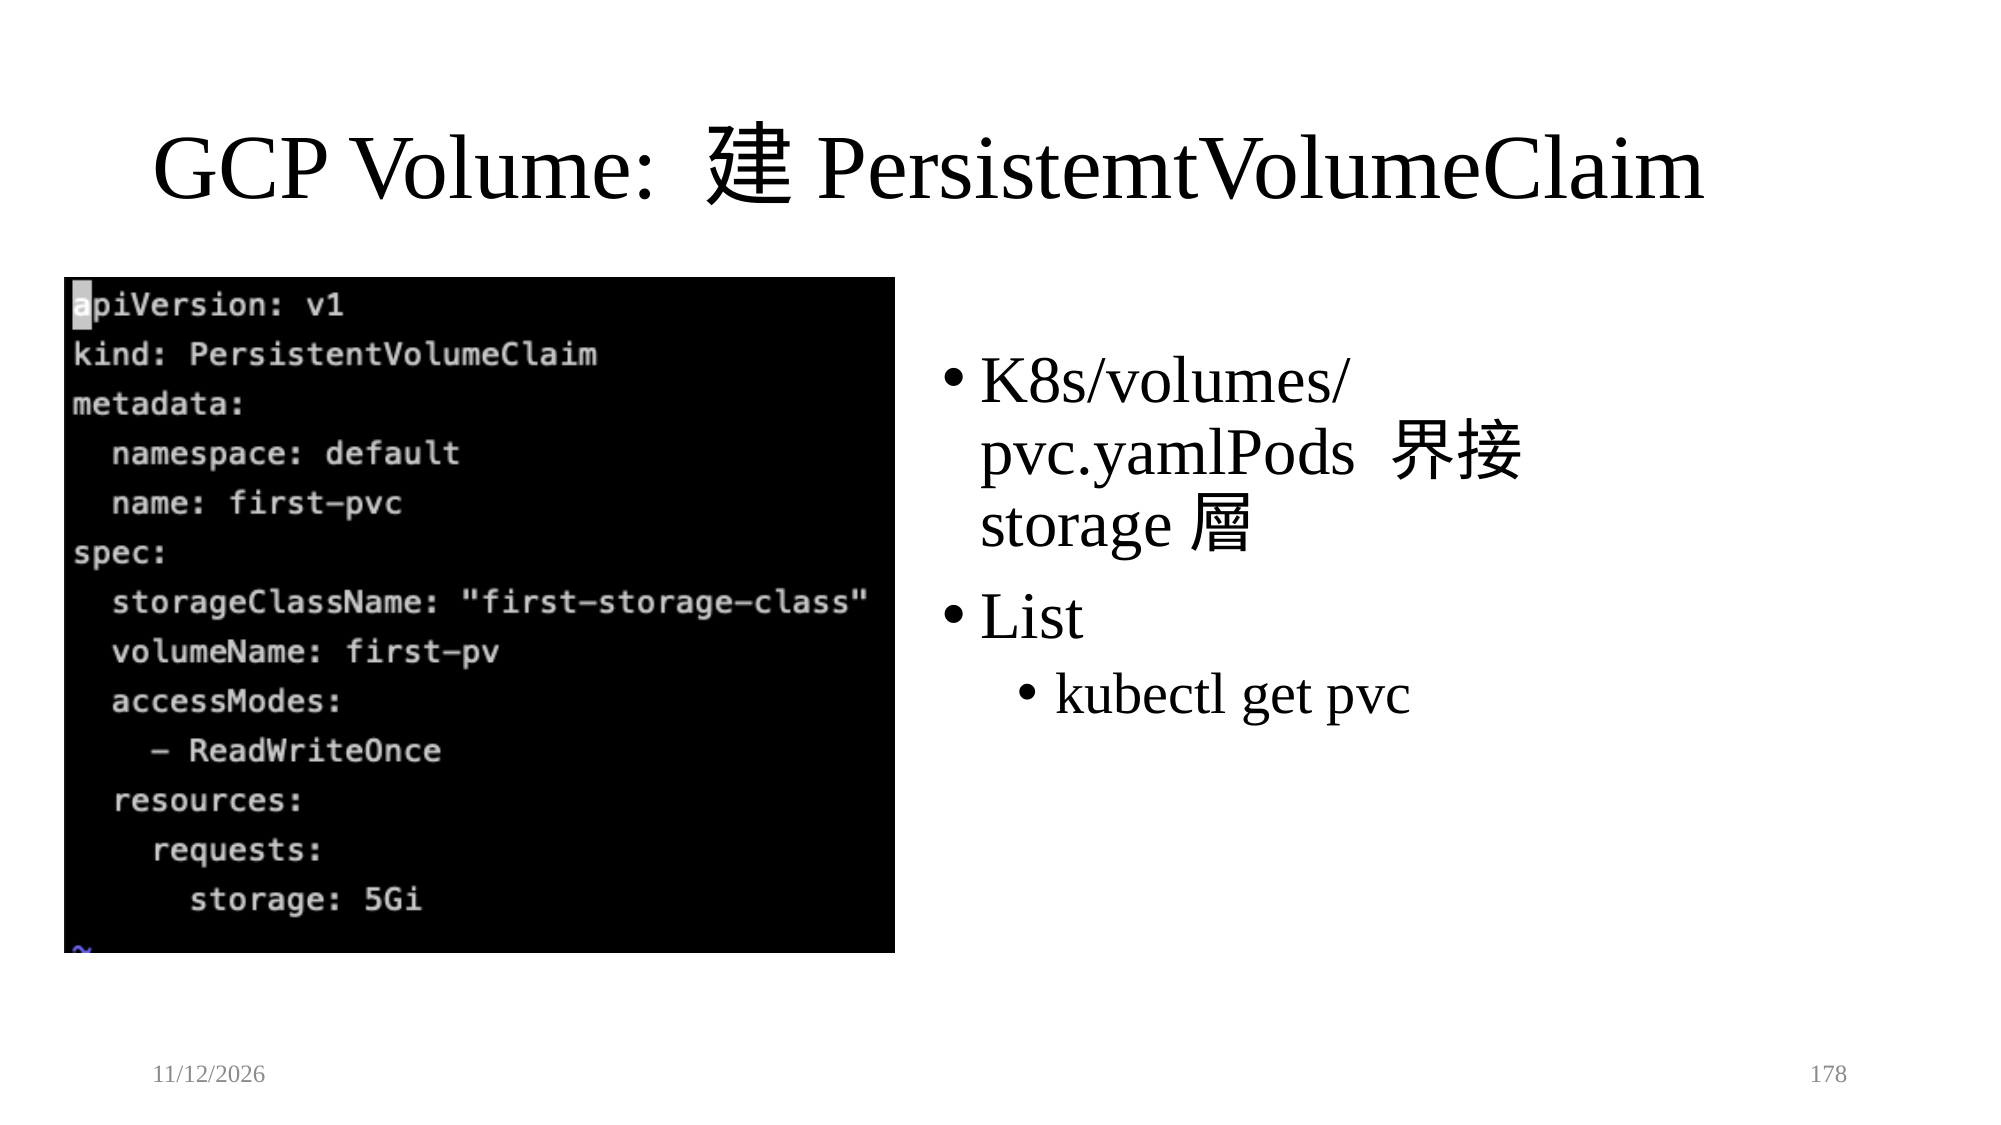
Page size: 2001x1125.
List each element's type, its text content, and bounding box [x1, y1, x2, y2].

title GCP Volume: 建PersistemtVolumeClaim [137, 59, 1863, 278]
picture [63, 277, 895, 953]
list K8s/volumes/pvc.yamlPods 界接storage層 List kubectl get pvc [927, 337, 1649, 870]
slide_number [137, 1042, 588, 1103]
slide_number 178 [1412, 1042, 1863, 1103]
